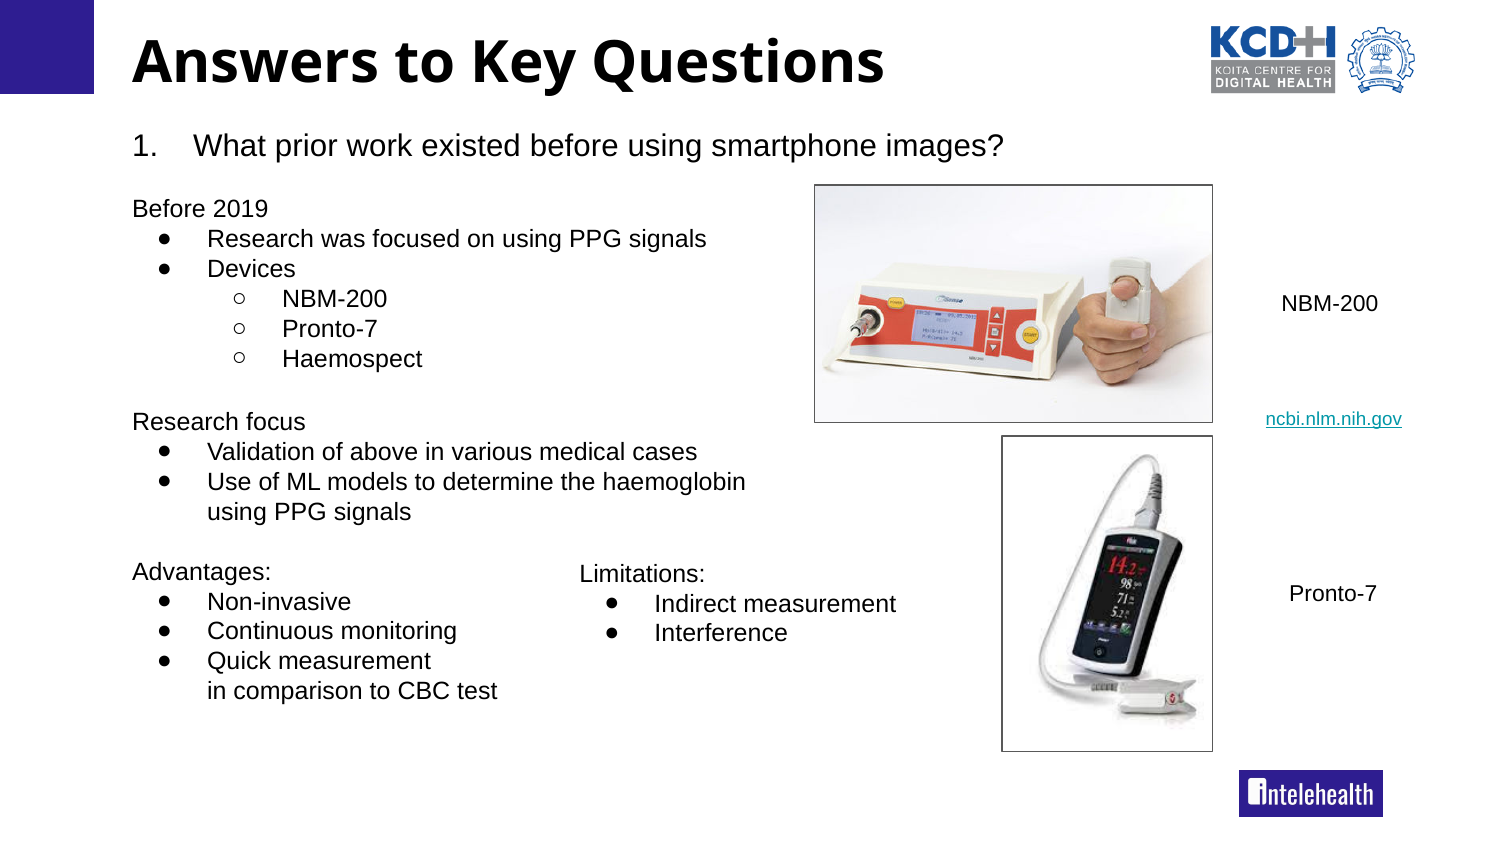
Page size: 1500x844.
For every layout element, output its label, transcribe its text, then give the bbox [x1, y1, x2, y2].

picture [1239, 770, 1383, 817]
picture [1211, 25, 1422, 94]
list 1. What prior work existed before using smartphone images? Before 2019 Research was focused on using PPG signals Devices NBM-200 Pronto-7 Haemospect [116, 110, 1383, 615]
list Limitations: Indirect measurement Interference [564, 542, 936, 844]
text_box ncbi.nlm.nih.gov [1250, 395, 1435, 441]
title Answers to Key Questions [116, 9, 1383, 110]
text_box Pronto-7 [1238, 564, 1422, 620]
picture [814, 185, 1212, 423]
text_box NBM-200 [1225, 274, 1435, 330]
list Research focus Validation of above in various medical cases Use of ML models to determine the haemoglobin using PPG signals Advantages: Non-invasive Continuous monitoring Quick measurement in comparison to CBC test [116, 390, 934, 844]
picture [1002, 436, 1212, 752]
